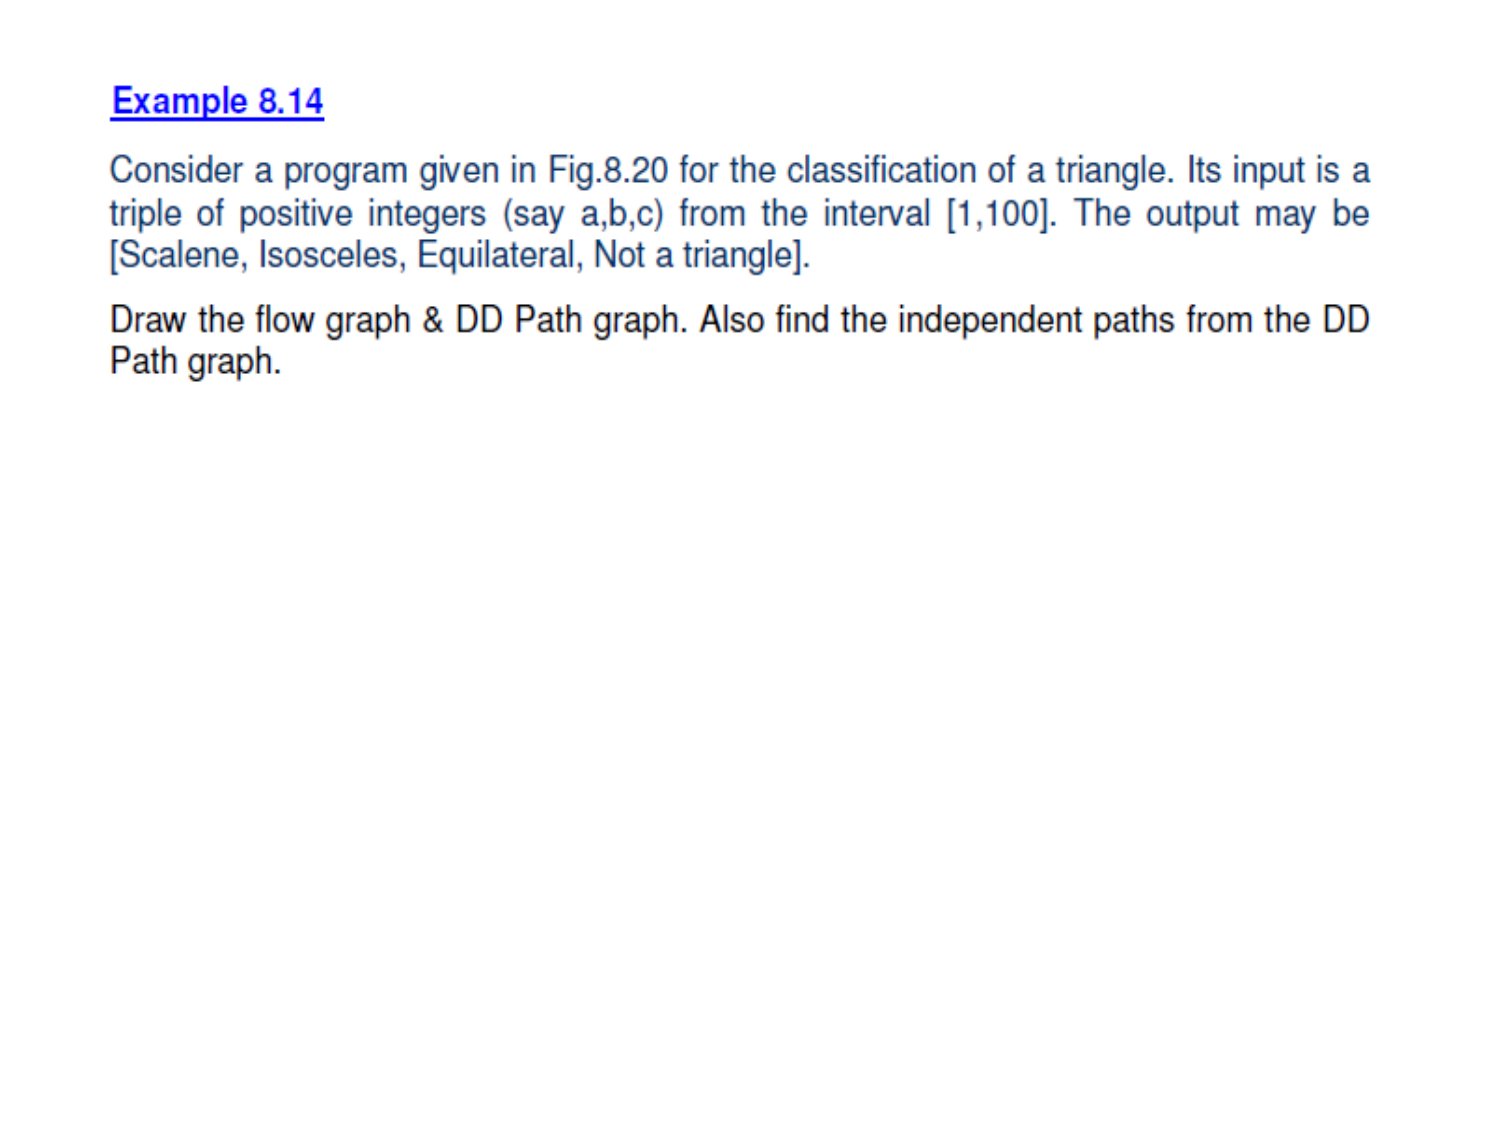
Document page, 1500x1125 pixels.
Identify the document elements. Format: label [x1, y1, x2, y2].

picture [74, 37, 1438, 638]
